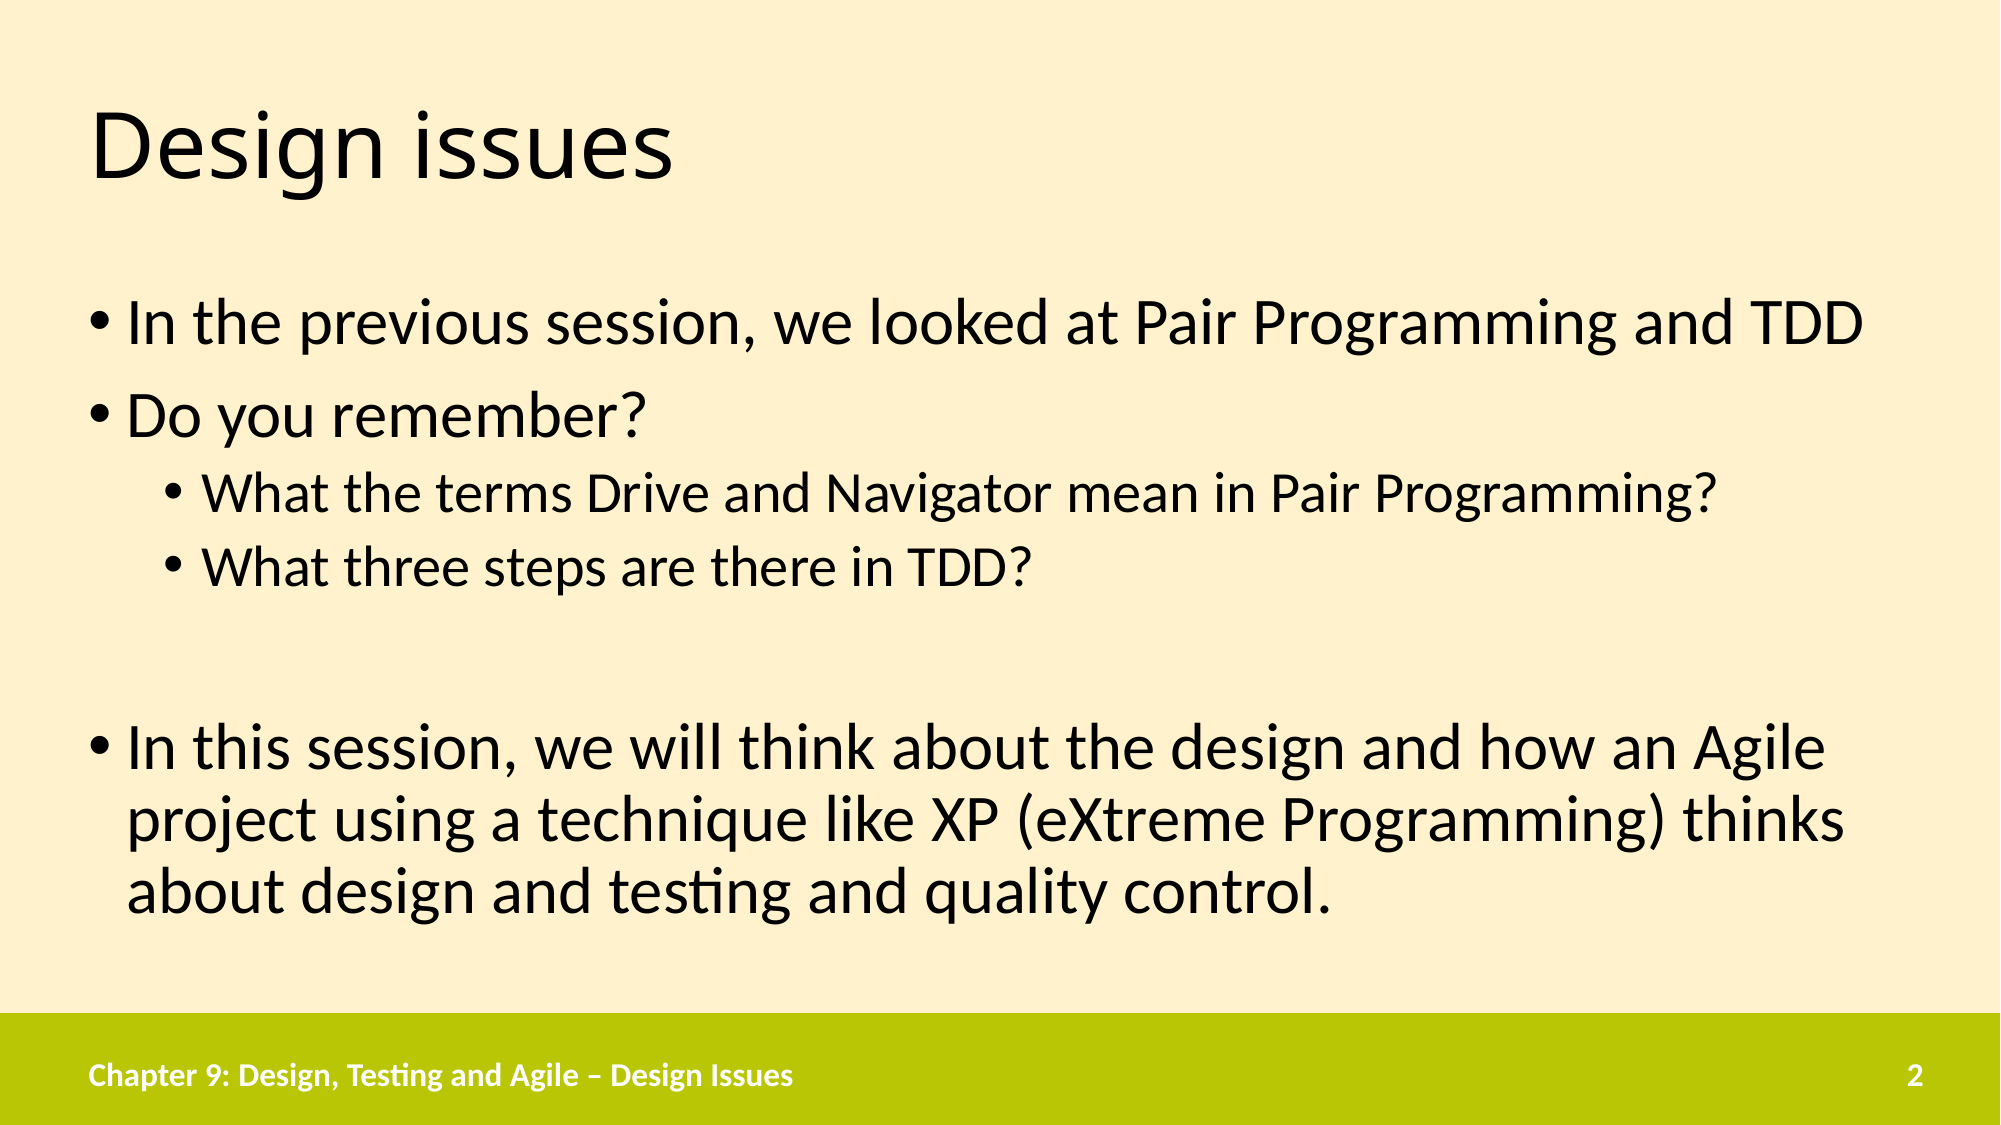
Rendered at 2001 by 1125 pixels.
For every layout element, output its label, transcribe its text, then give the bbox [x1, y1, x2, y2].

list In the previous session, we looked at Pair Programming and TDD Do you remember? What the terms Drive and Navigator mean in Pair Programming? What three steps are there in TDD? In this session, we will think about the design and how an Agile project using a technique like XP (eXtreme Programming) thinks about design and testing and quality control. [73, 279, 1939, 994]
footer Chapter 9: Design, Testing and Agile – Design Issues [73, 1042, 1002, 1103]
title Design issues [73, 40, 1939, 258]
slide_number 2 [1412, 1042, 1939, 1103]
